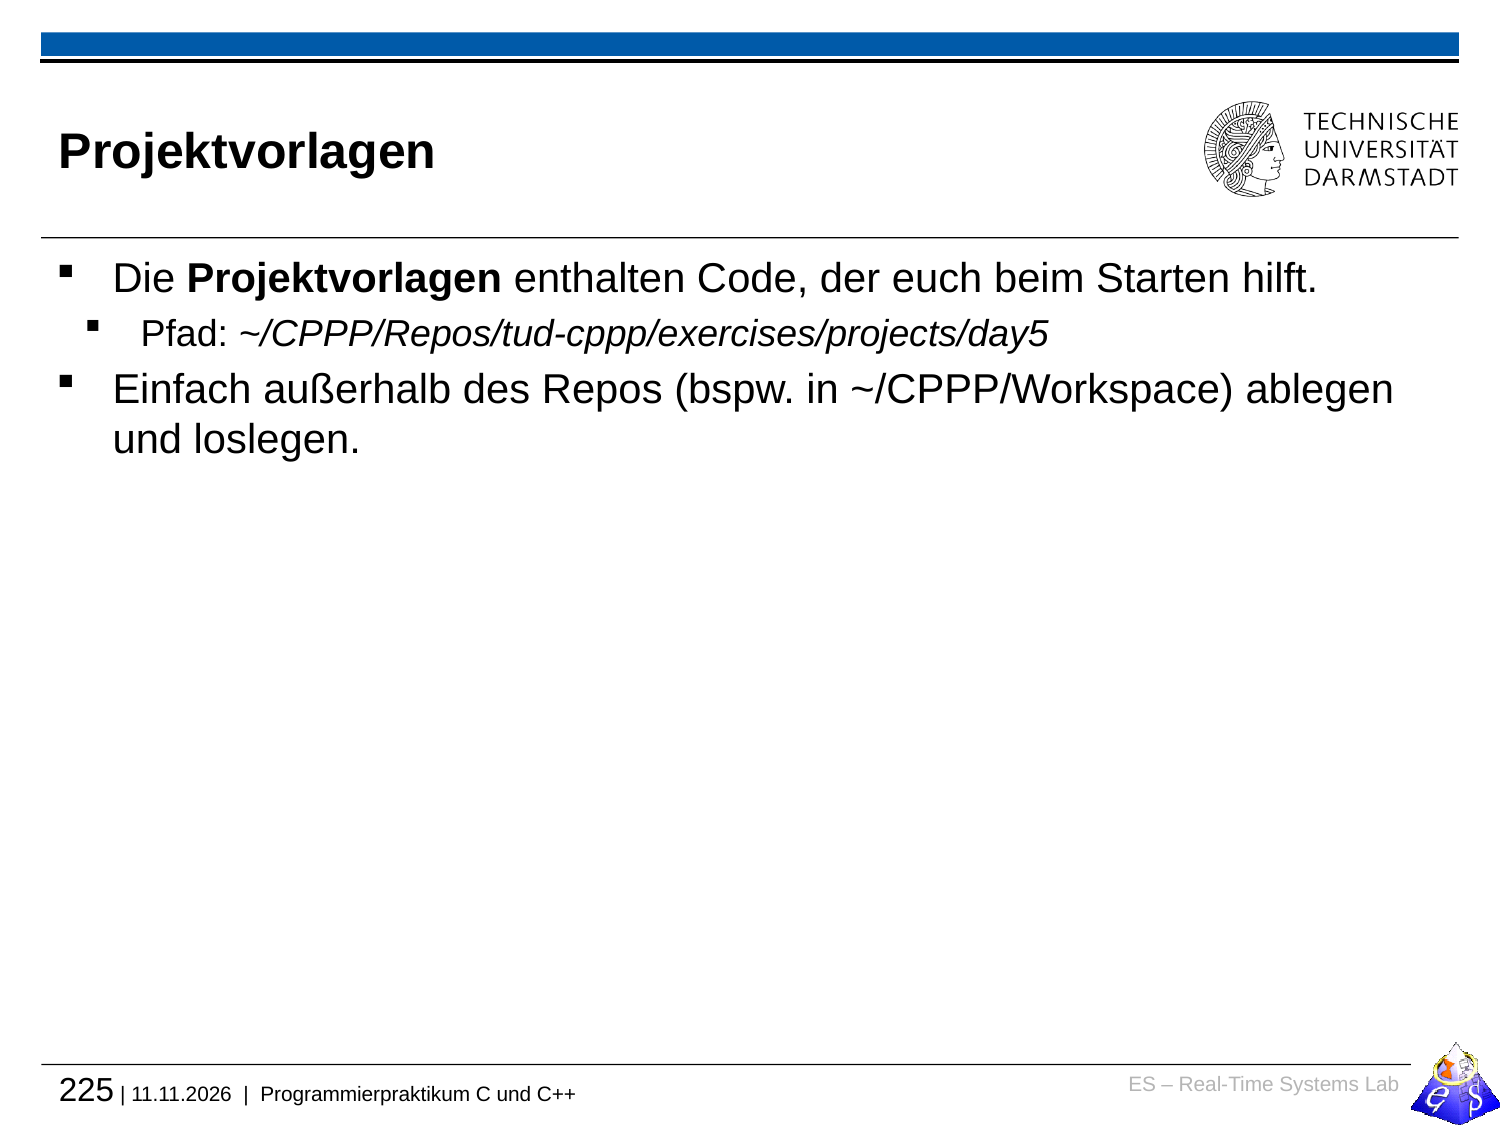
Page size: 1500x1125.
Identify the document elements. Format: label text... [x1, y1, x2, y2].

title Projektvorlagen [58, 80, 1187, 218]
picture [1187, 84, 1483, 214]
picture [1411, 1041, 1500, 1125]
list Die Projektvorlagen enthalten Code, der euch beim Starten hilft. Pfad: ~/CPPP/Repos/tud-cppp/exercises/projects/day5 Einfach außerhalb des Repos (bspw. in ~/CPPP/Workspace) ablegen und loslegen. [41, 243, 1459, 1059]
